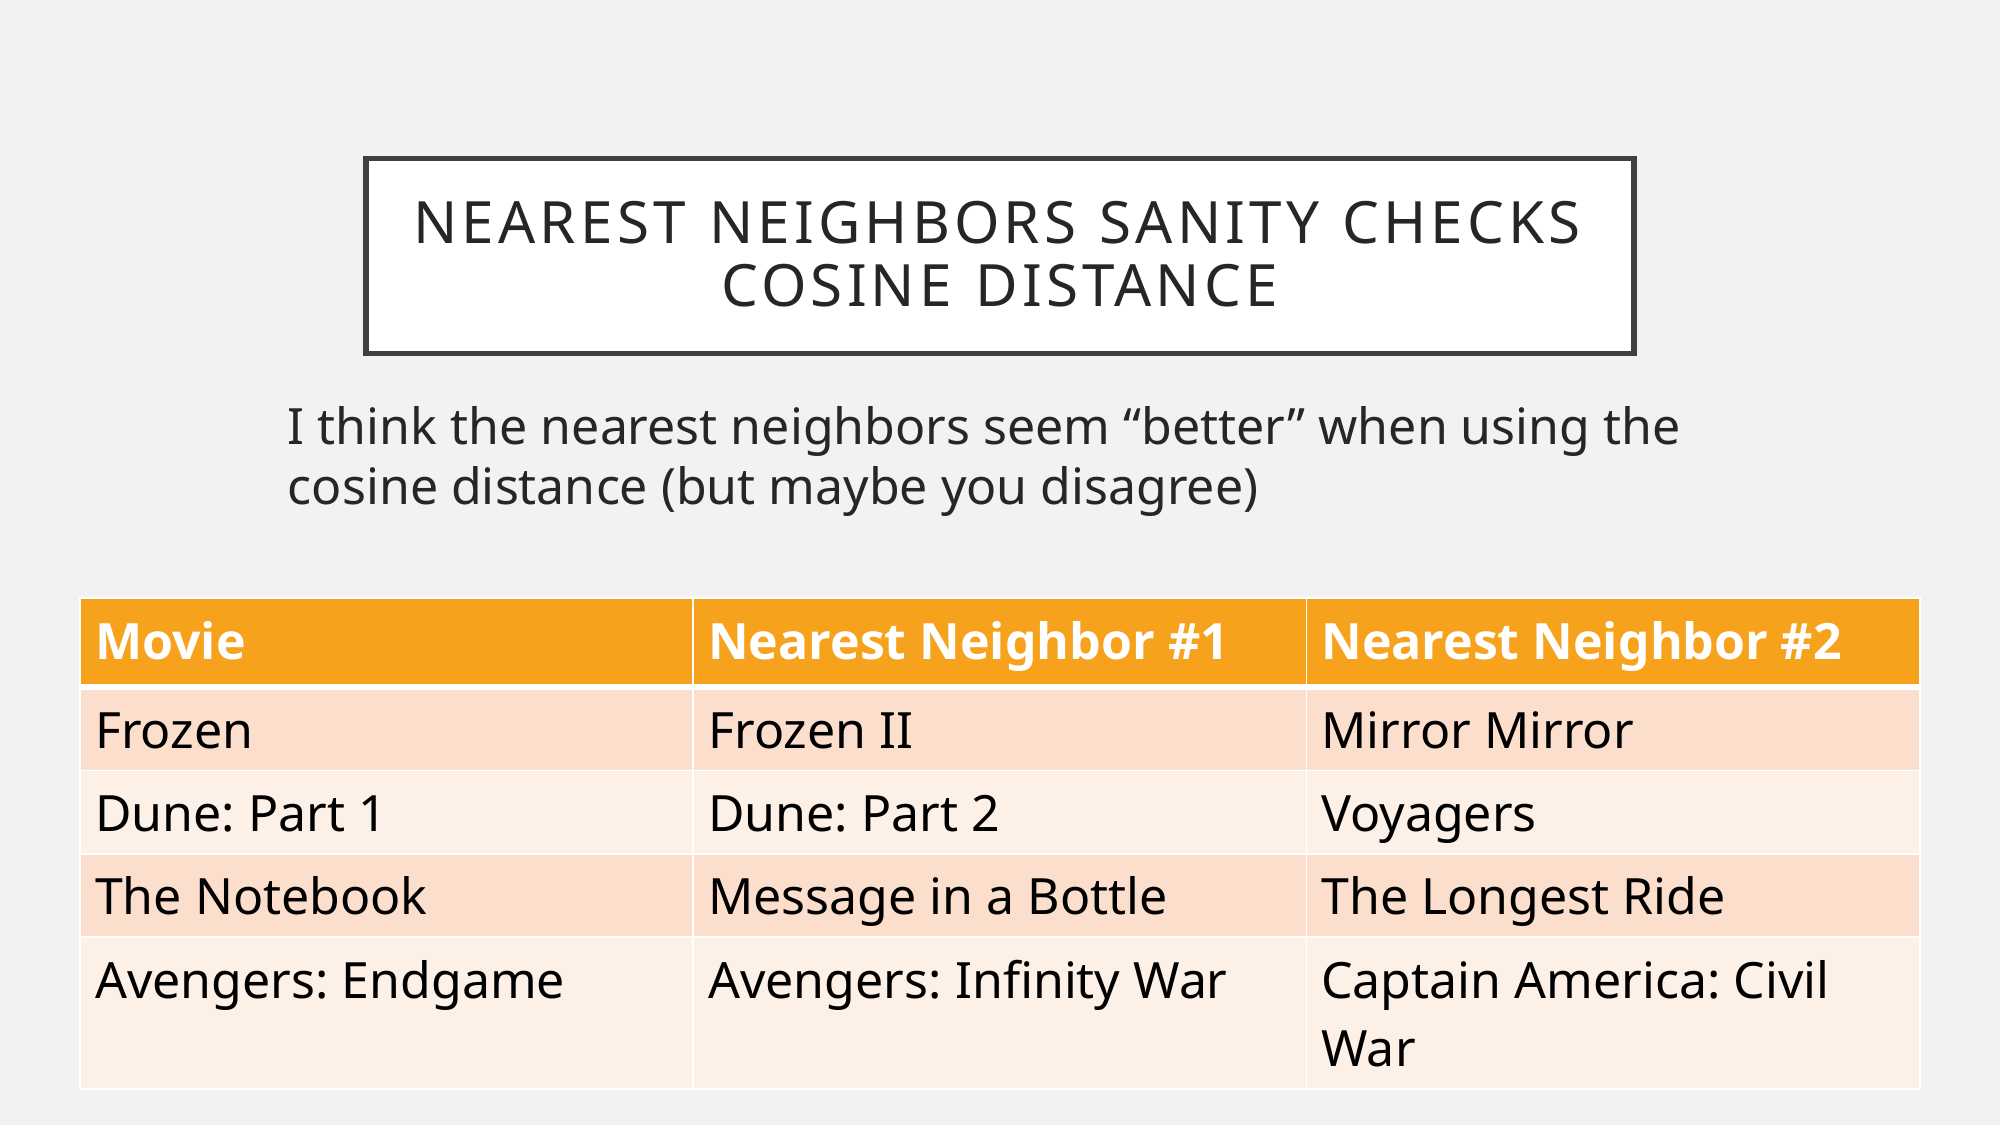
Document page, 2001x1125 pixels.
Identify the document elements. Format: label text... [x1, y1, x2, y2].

table_header Nearest Neighbor #1 [694, 599, 1306, 684]
table_cell Mirror Mirror [1307, 690, 1919, 770]
table_cell Captain America: Civil War [1307, 938, 1919, 1088]
table_cell Message in a Bottle [694, 855, 1306, 936]
table_cell The Notebook [81, 855, 692, 936]
table_header Nearest Neighbor #2 [1307, 599, 1919, 684]
table_cell Avengers: Infinity War [694, 938, 1306, 1088]
table_cell Dune: Part 1 [81, 771, 692, 853]
table_header Movie [81, 599, 692, 684]
table_cell Voyagers [1307, 771, 1919, 853]
table_cell Avengers: Endgame [81, 938, 692, 1088]
table_cell The Longest Ride [1307, 855, 1919, 936]
table_cell Frozen II [694, 690, 1306, 770]
list I think the nearest neighbors seem “better” when using the cosine distance (but maybe you disagree) [265, 387, 1735, 580]
table_cell Frozen [81, 690, 692, 770]
title Nearest Neighbors Sanity Checks Cosine Distance [363, 156, 1637, 356]
table_cell Dune: Part 2 [694, 771, 1306, 853]
